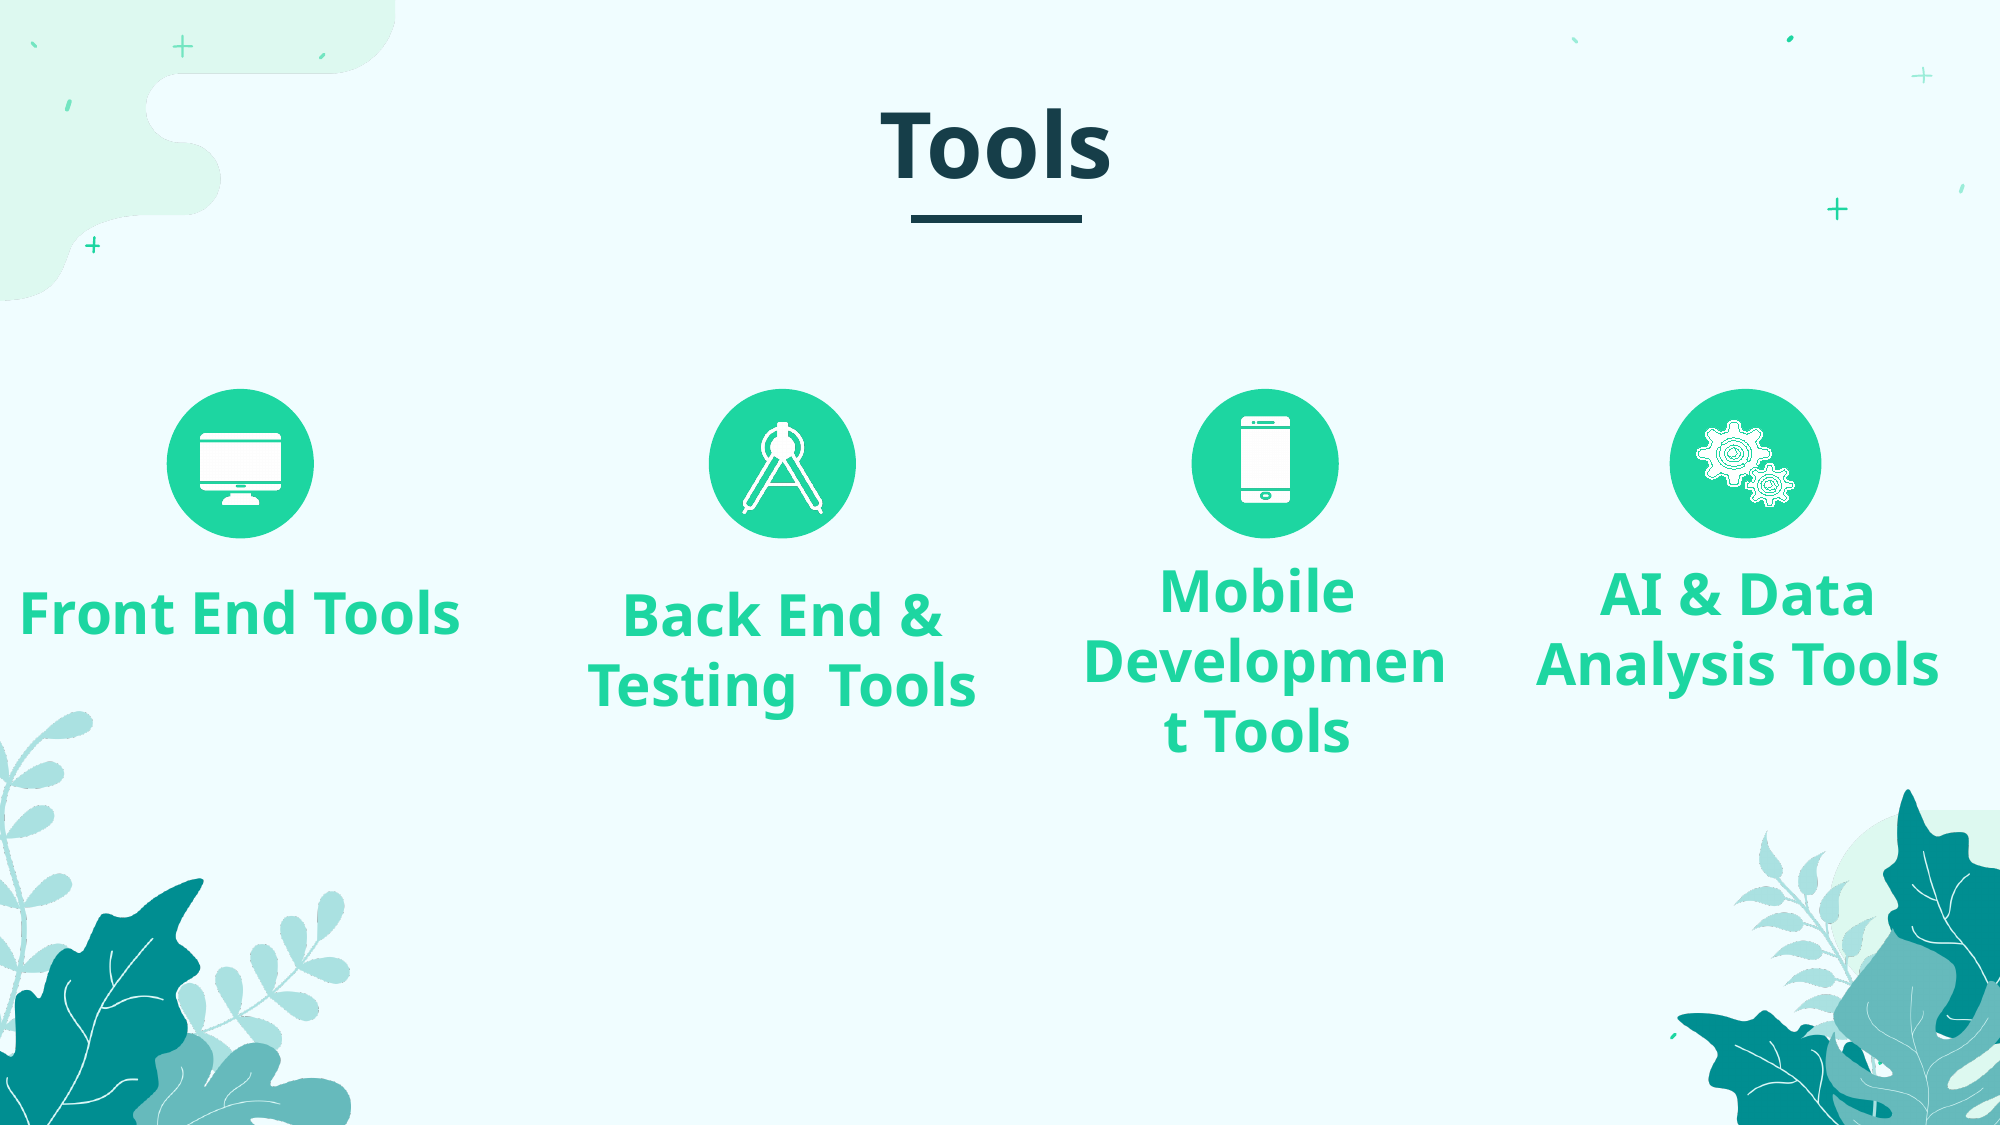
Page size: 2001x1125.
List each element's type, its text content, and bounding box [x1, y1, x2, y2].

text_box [1495, 388, 1981, 712]
text_box Tools [170, 97, 1823, 219]
picture [0, 0, 396, 309]
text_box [1066, 388, 1464, 779]
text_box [0, 388, 516, 662]
picture [1677, 789, 2000, 1125]
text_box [516, 388, 1049, 734]
text_box [911, 215, 1083, 223]
picture [0, 711, 351, 1125]
